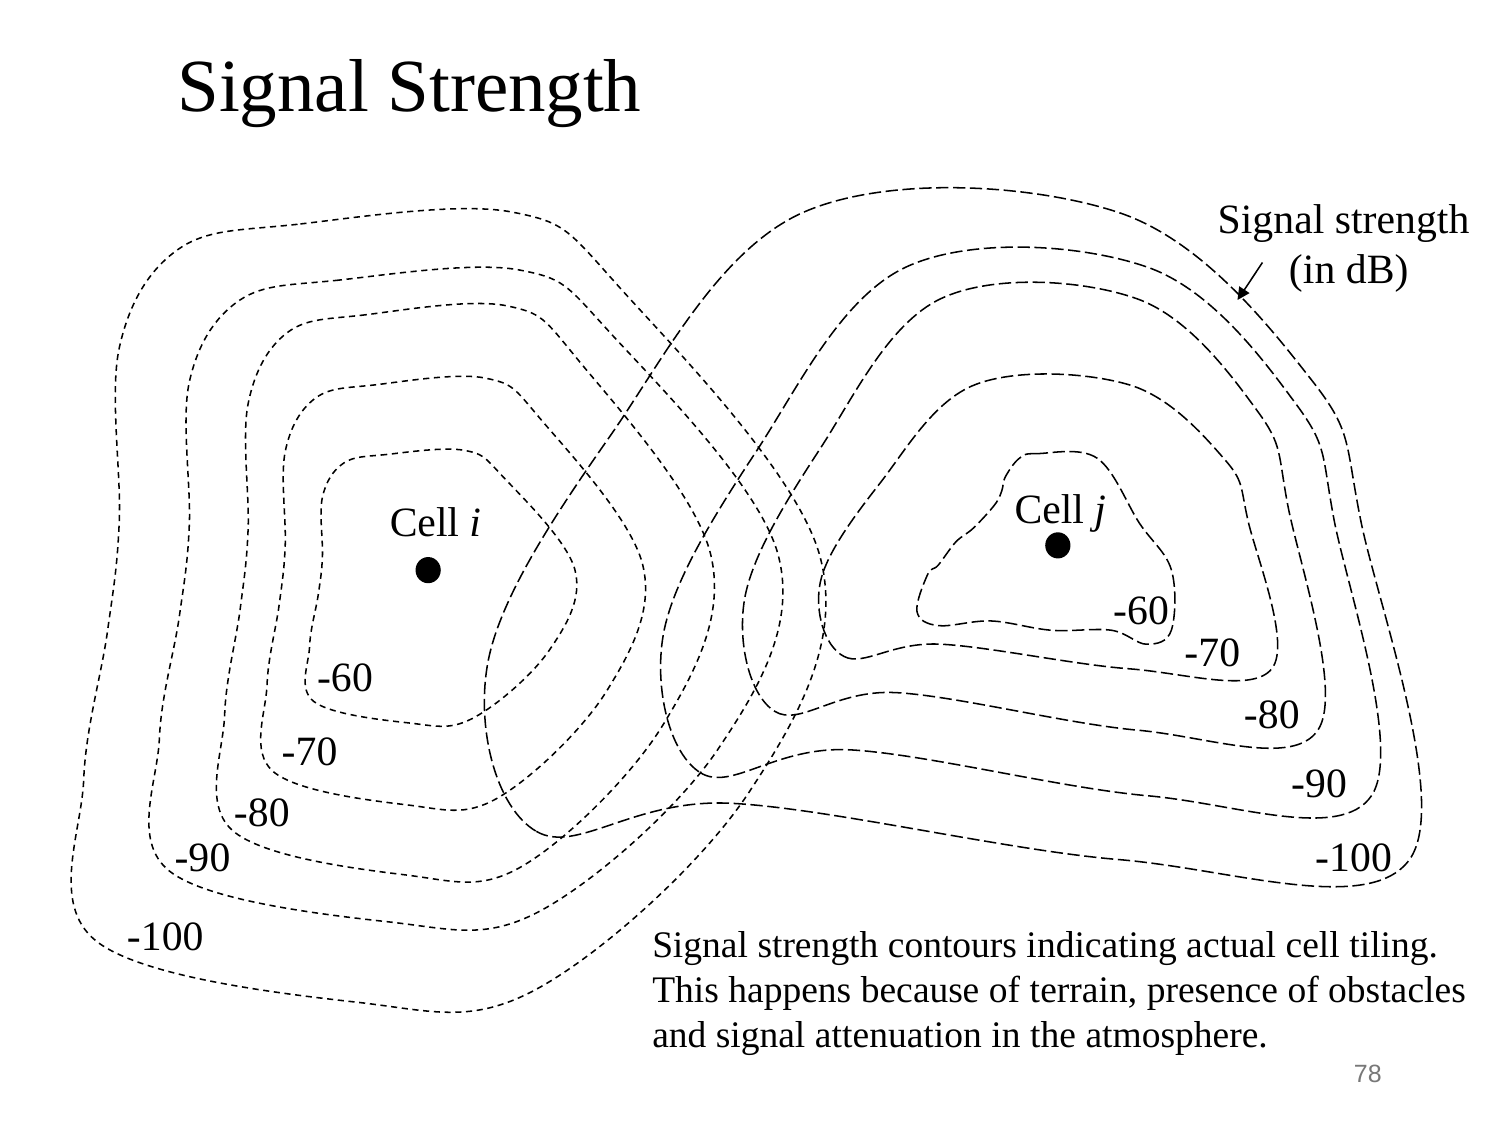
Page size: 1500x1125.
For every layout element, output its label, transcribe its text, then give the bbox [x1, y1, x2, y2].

text_box Signal strength contours indicating actual cell tiling. This happens because of terrain, presence of obstacles and signal attenuation in the atmosphere. [637, 912, 1488, 1062]
title Signal Strength [162, 24, 1438, 150]
slide_number 78 [1059, 1062, 1397, 1103]
text_box Signal strength (in dB) [1451, 184, 1488, 300]
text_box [49, 174, 1451, 1026]
